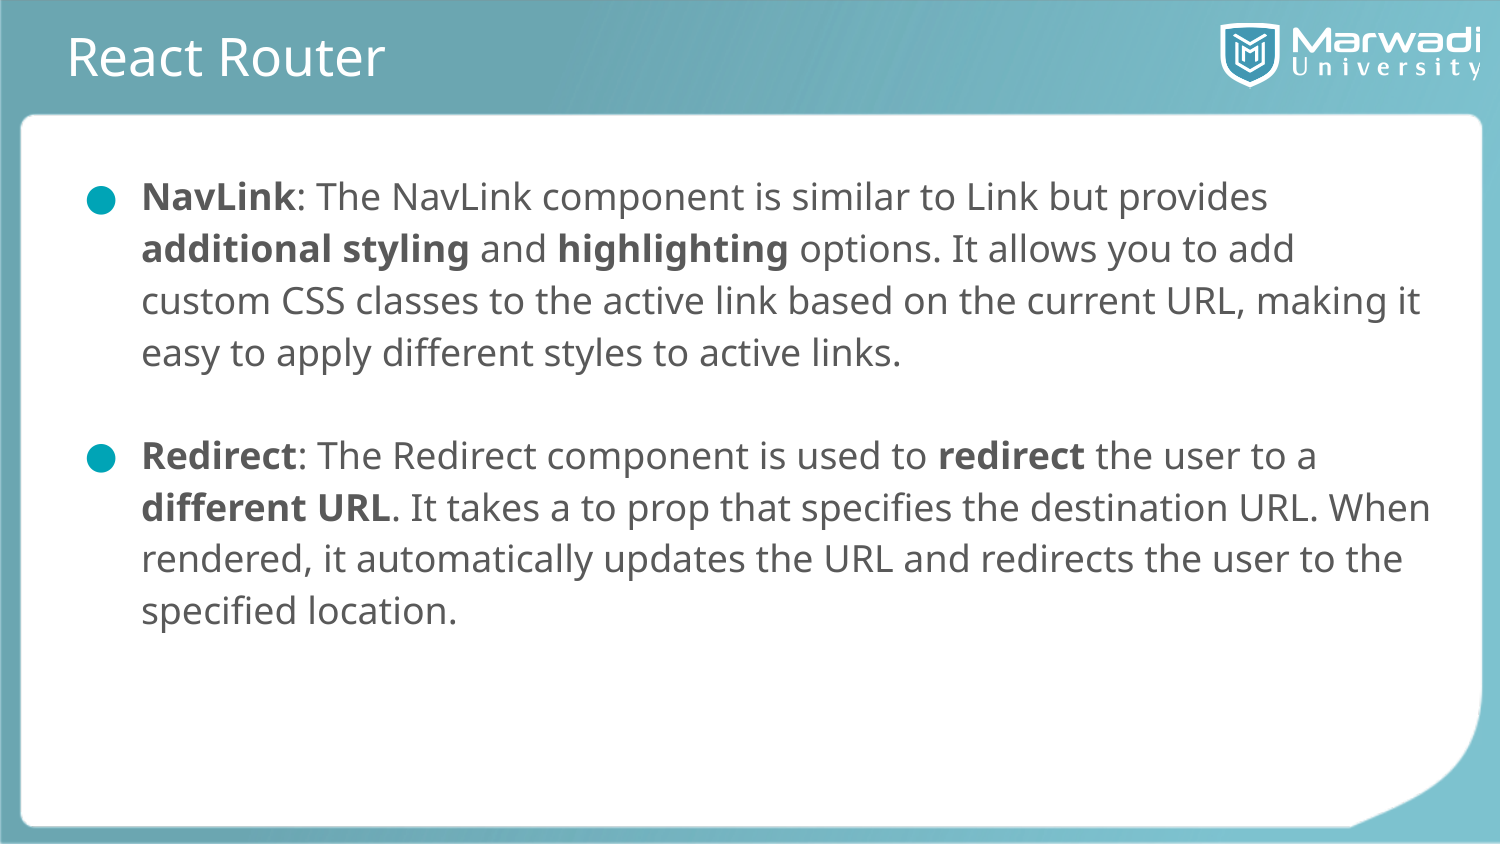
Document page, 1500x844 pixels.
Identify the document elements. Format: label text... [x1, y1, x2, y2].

title React Router [51, 8, 1023, 103]
picture [0, 0, 1500, 844]
list NavLink: The NavLink component is similar to Link but provides additional styling and highlighting options. It allows you to add custom CSS classes to the active link based on the current URL, making it easy to apply different styles to active links. Redirect: The Redirect component is used to redirect the user to a different URL. It takes a to prop that specifies the destination URL. When rendered, it automatically updates the URL and redirects the user to the specified location. [51, 151, 1449, 796]
